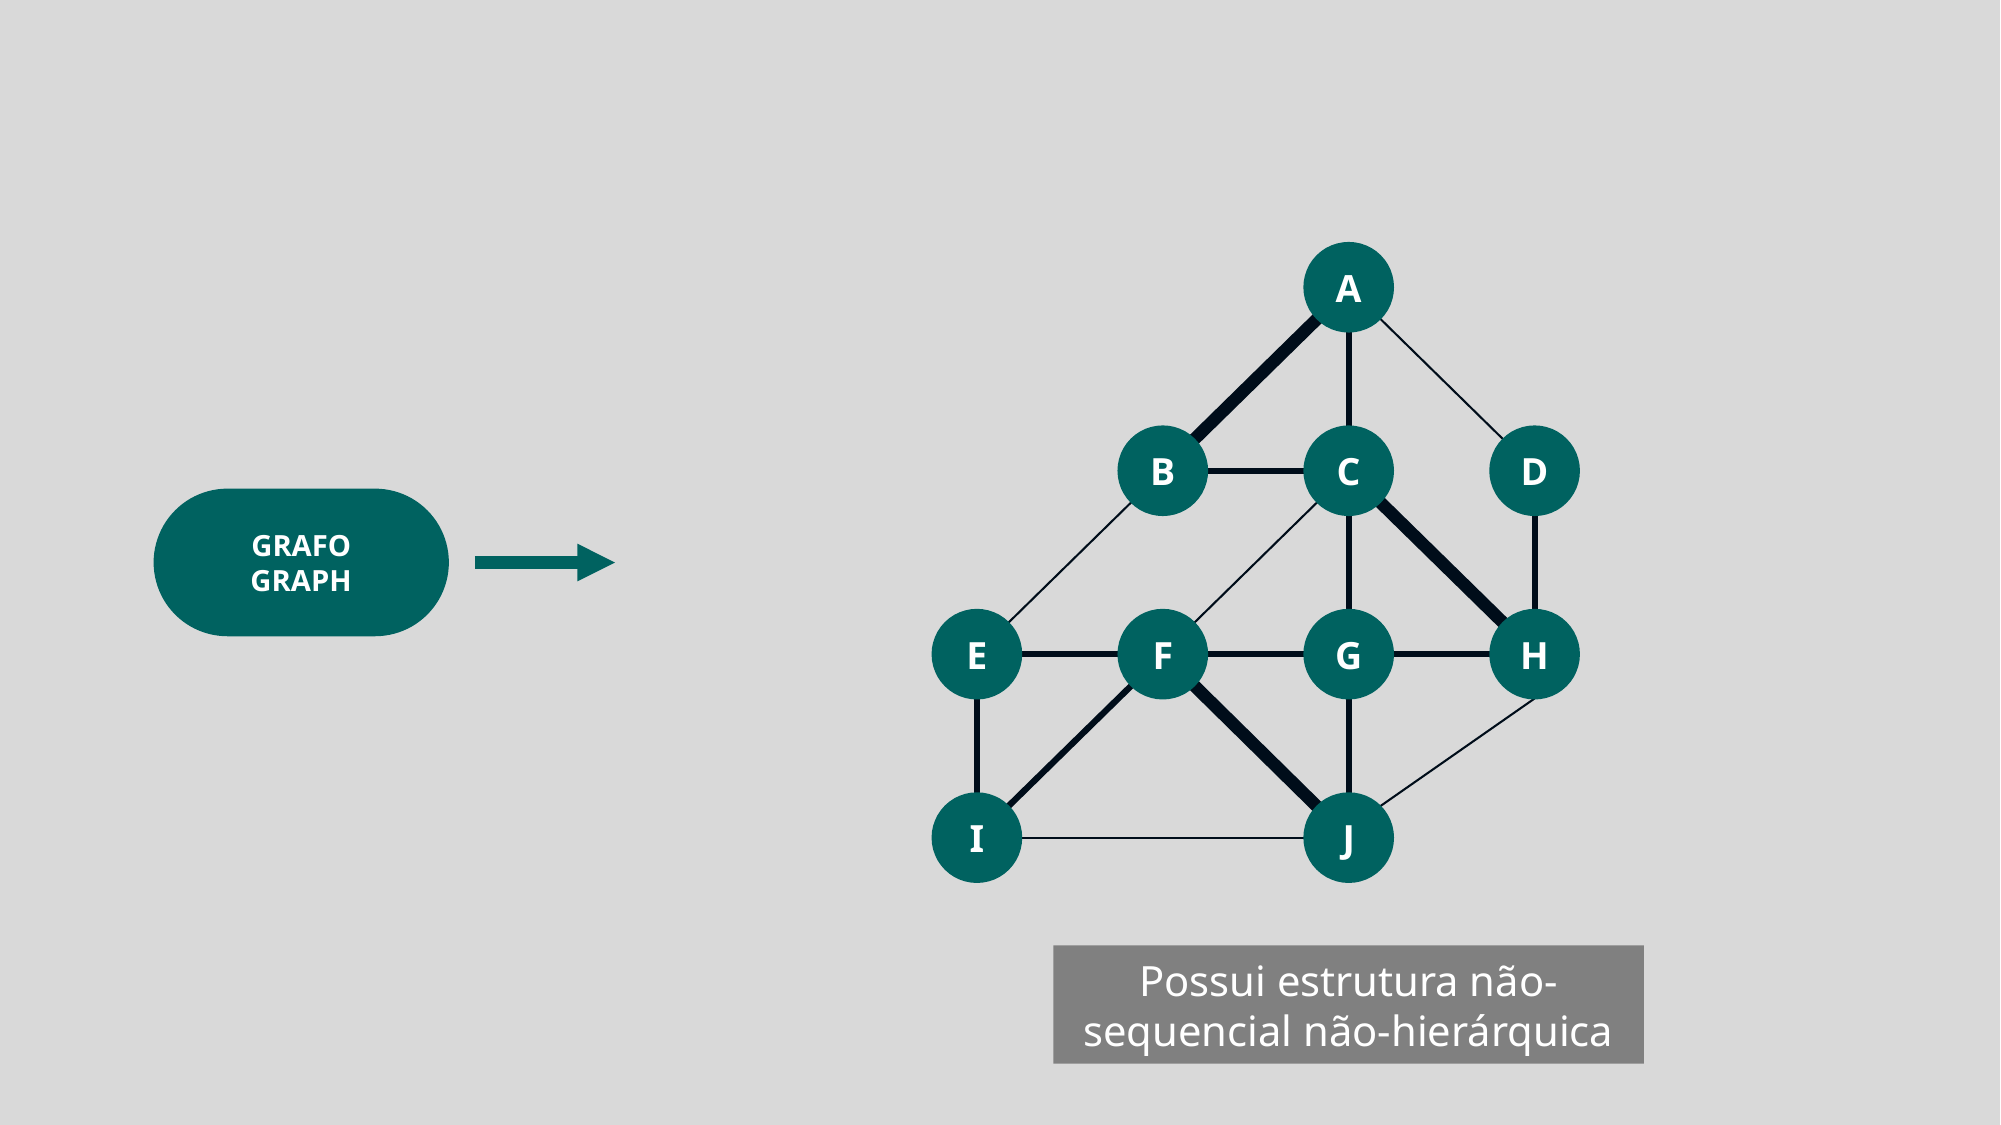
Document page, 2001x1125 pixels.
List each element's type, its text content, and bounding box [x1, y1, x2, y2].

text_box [932, 242, 1579, 882]
text_box Possui estrutura não-sequencial não-hierárquica [1052, 944, 1645, 1065]
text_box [153, 488, 615, 637]
